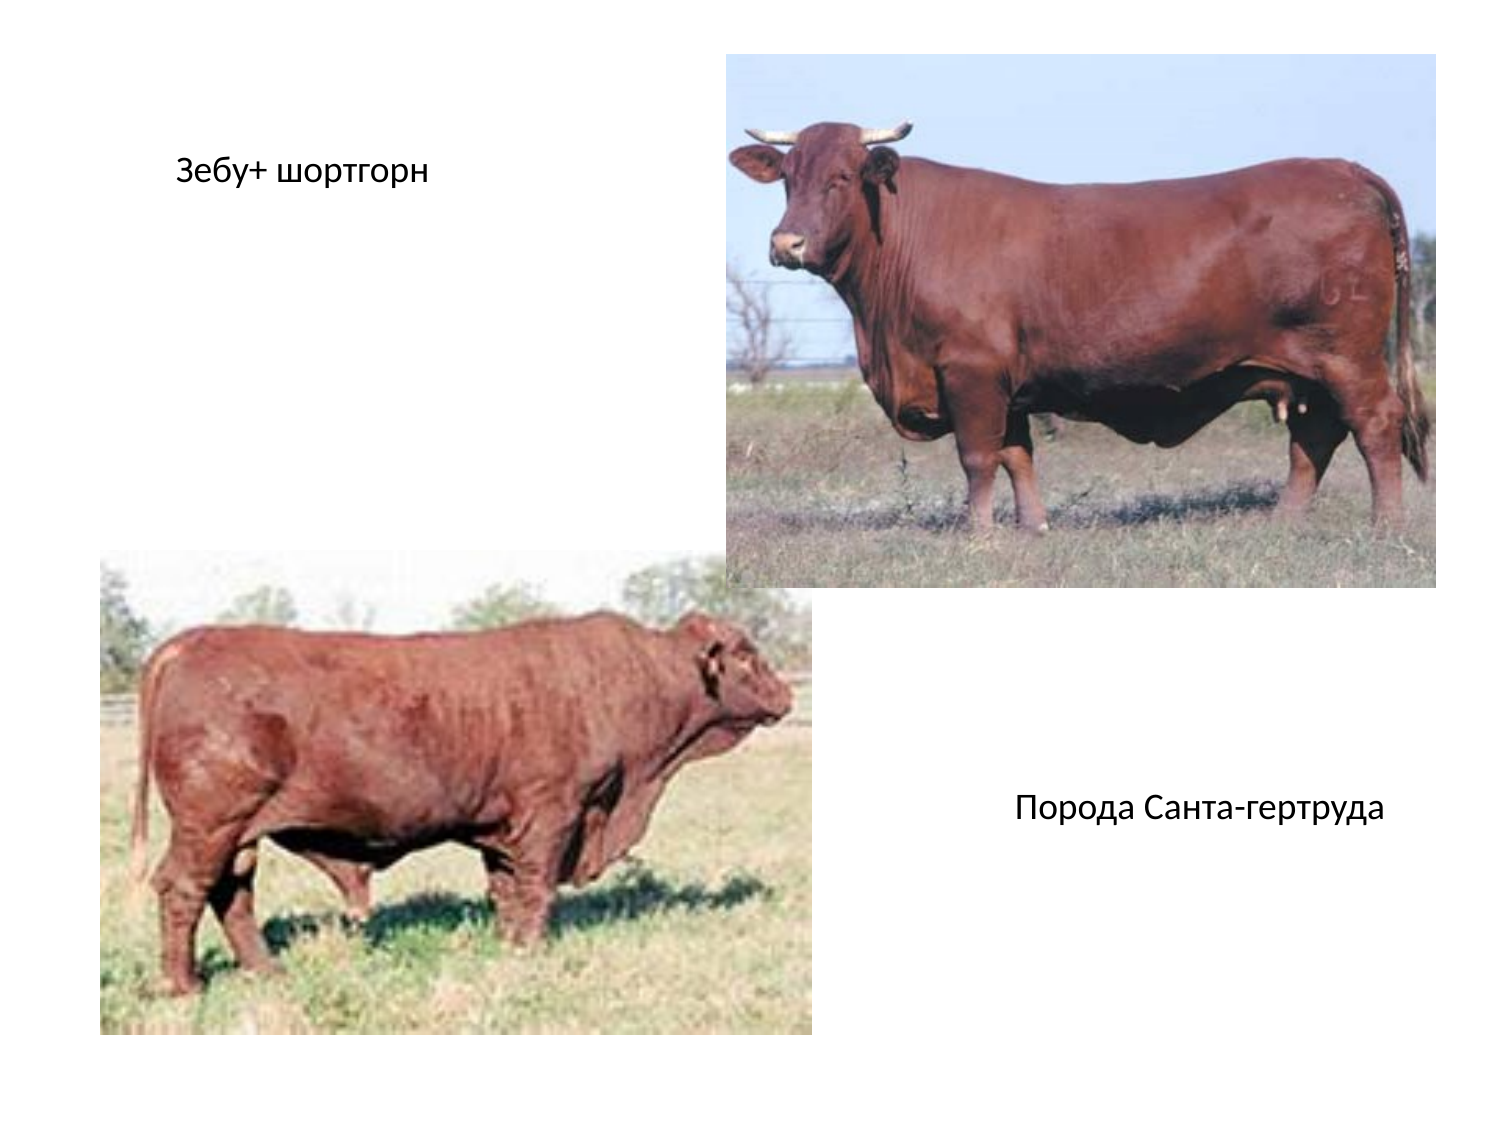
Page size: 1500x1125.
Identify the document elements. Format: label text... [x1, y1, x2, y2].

text_box Зебу+ шортгорн [161, 137, 445, 197]
picture [100, 54, 1436, 1036]
text_box Порода Санта-гертруда [1000, 775, 1401, 835]
